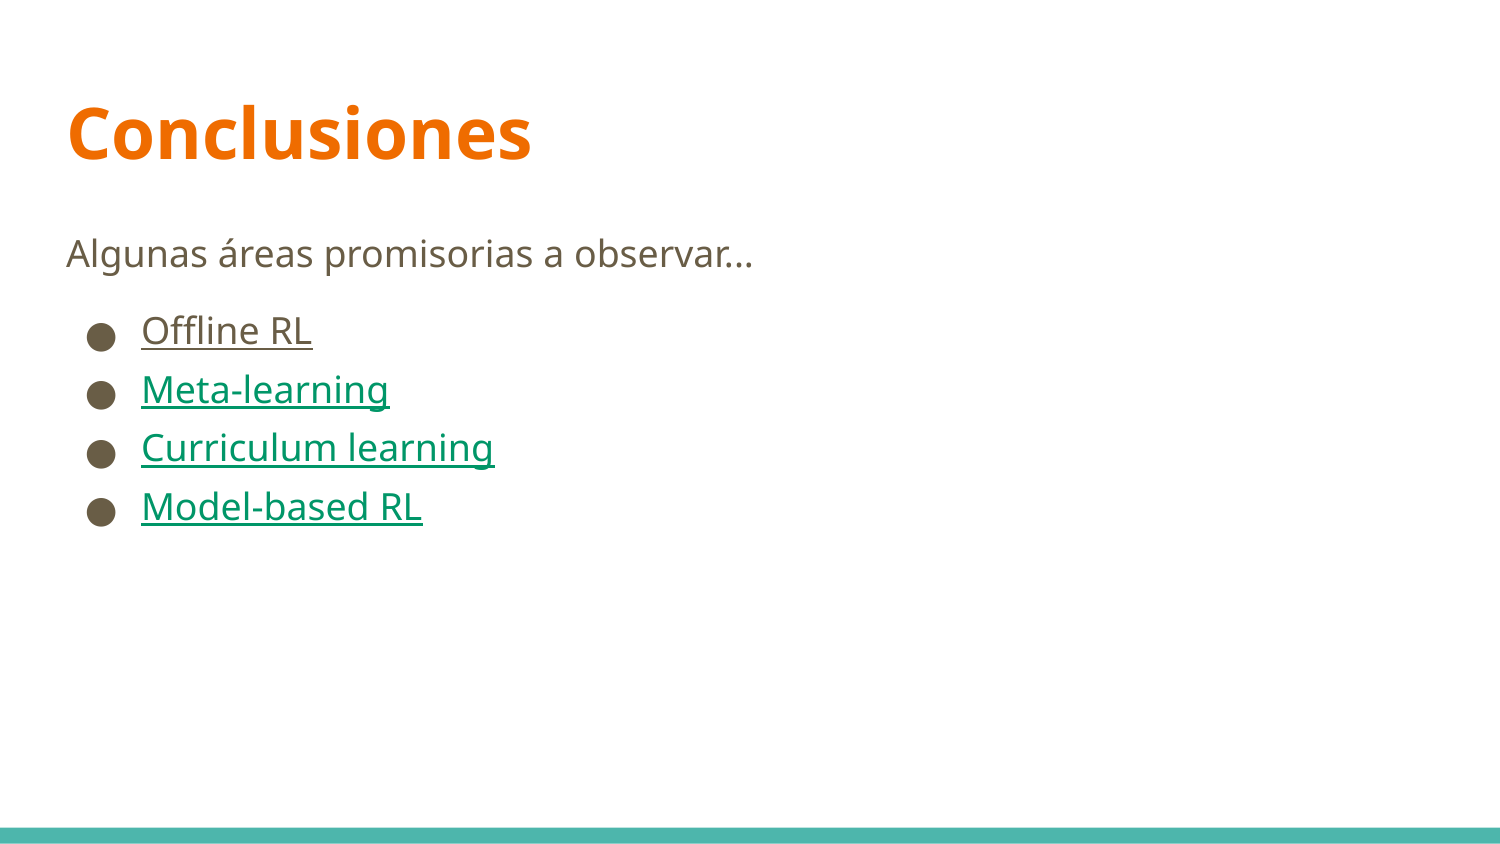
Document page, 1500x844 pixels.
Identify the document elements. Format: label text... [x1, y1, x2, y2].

title Conclusiones [51, 72, 1449, 189]
list Algunas áreas promisorias a observar... Offline RL Meta-learning Curriculum learning Model-based RL [51, 207, 1449, 750]
